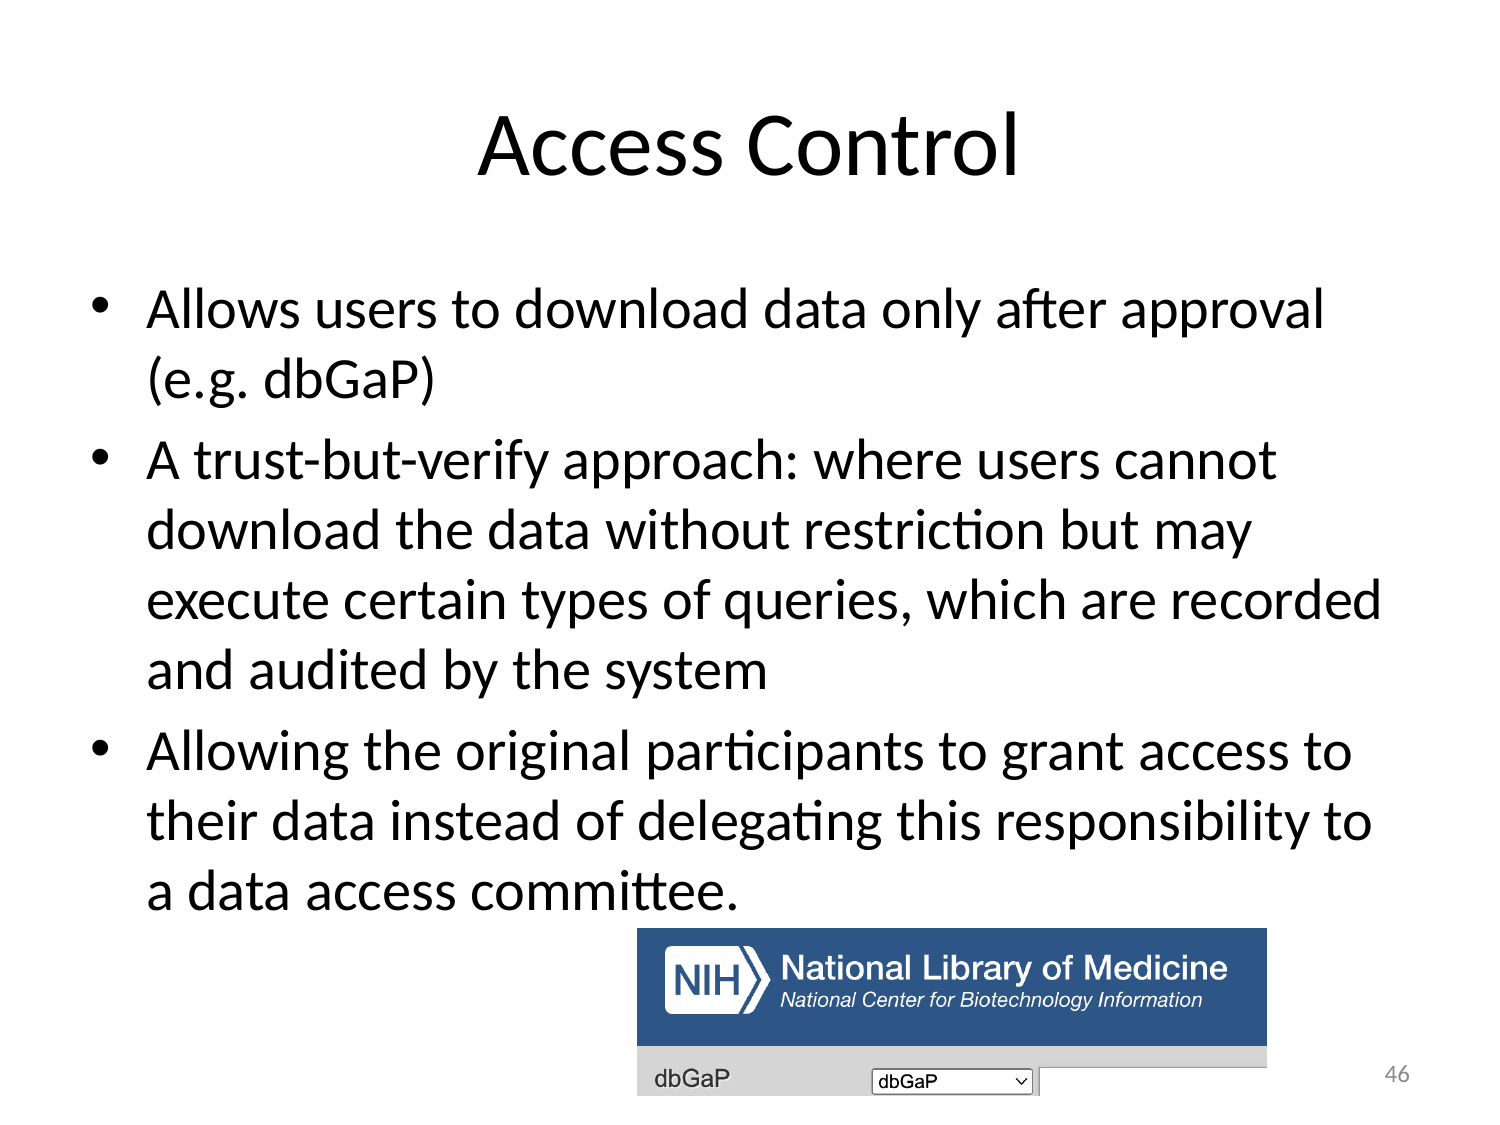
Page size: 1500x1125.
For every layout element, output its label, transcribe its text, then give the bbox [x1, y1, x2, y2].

slide_number 46 [1267, 1042, 1425, 1103]
list Allows users to download data only after approval (e.g. dbGaP) A trust-but-verify approach: where users cannot download the data without restriction but may execute certain types of queries, which are recorded and audited by the system Allowing the original participants to grant access to their data instead of delegating this responsibility to a data access committee. [75, 262, 1425, 1005]
title Access Control [75, 45, 1425, 233]
picture [637, 928, 1267, 1096]
